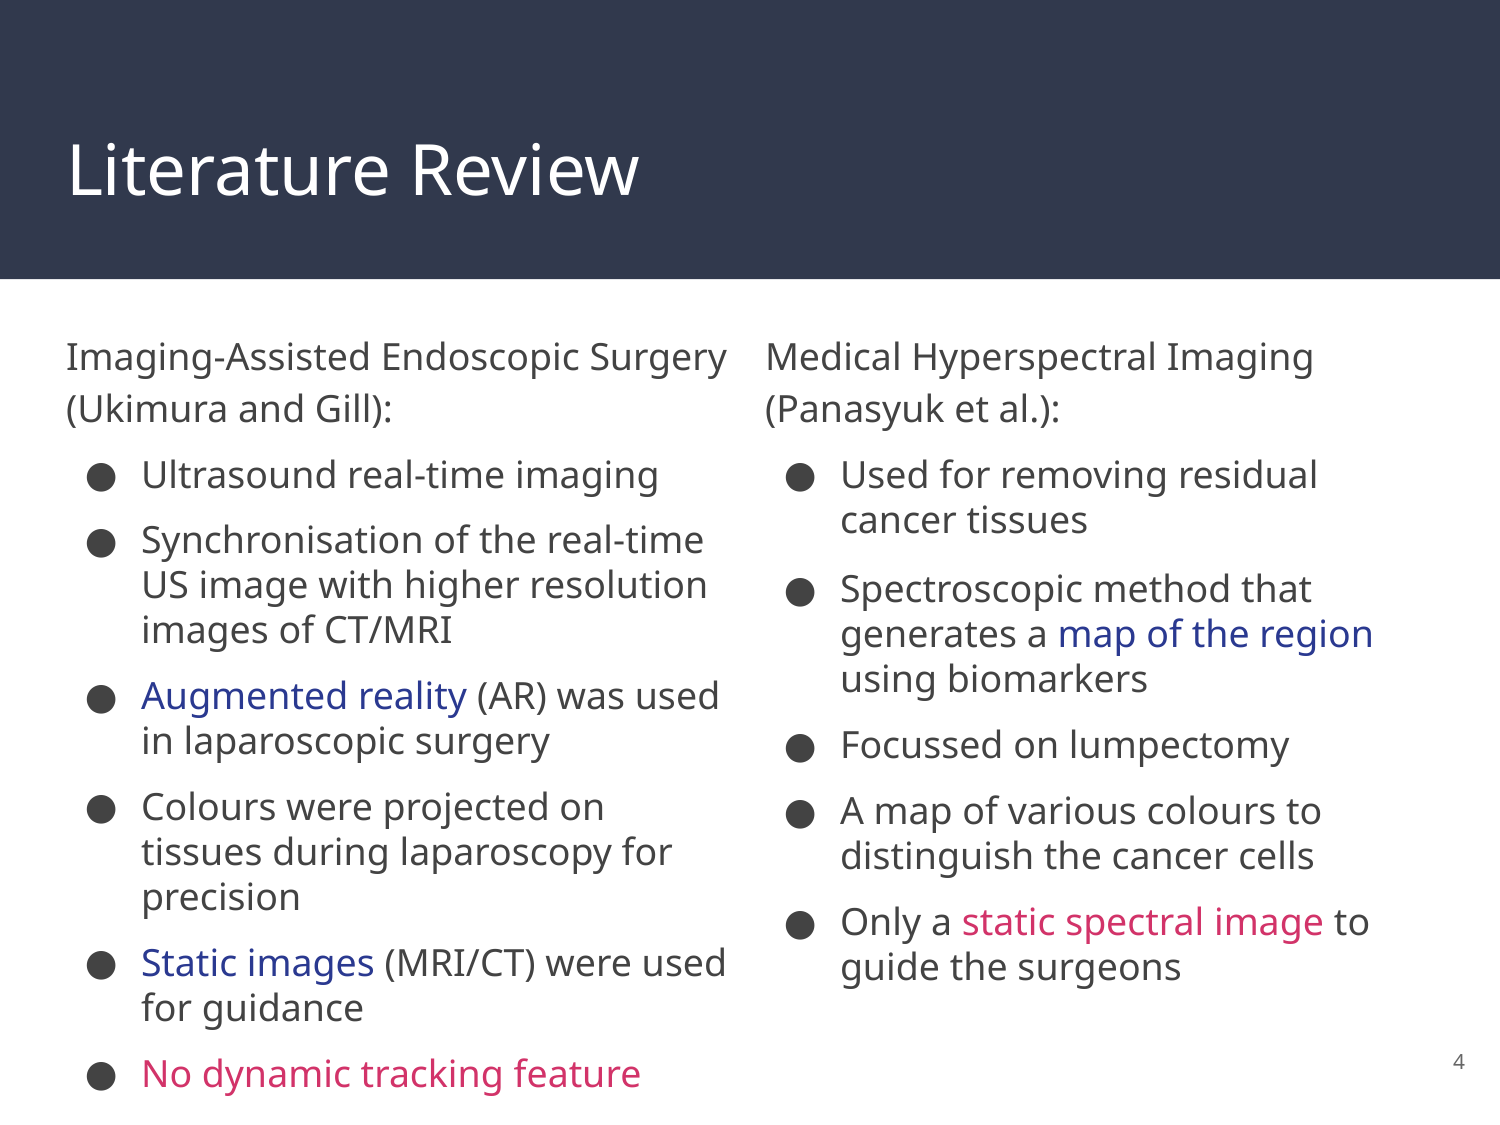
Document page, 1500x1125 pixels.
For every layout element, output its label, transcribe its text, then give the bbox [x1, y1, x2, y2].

text_box Imaging-Assisted Endoscopic Surgery (Ukimura and Gill): Ultrasound real-time imaging Synchronisation of the real-time US image with higher resolution images of CT/MRI Augmented reality (AR) was used in laparoscopic surgery Colours were projected on tissues during laparoscopy for precision Static images (MRI/CT) were used for guidance No dynamic tracking feature [51, 311, 749, 1106]
slide_number ‹#› [1449, 1019, 1480, 1106]
text_box Medical Hyperspectral Imaging (Panasyuk et al.): Used for removing residual cancer tissues Spectroscopic method that generates a map of the region using biomarkers Focussed on lumpectomy A map of various colours to distinguish the cancer cells Only a static spectral image to guide the surgeons [749, 311, 1449, 1106]
title Literature Review [51, 109, 1449, 246]
